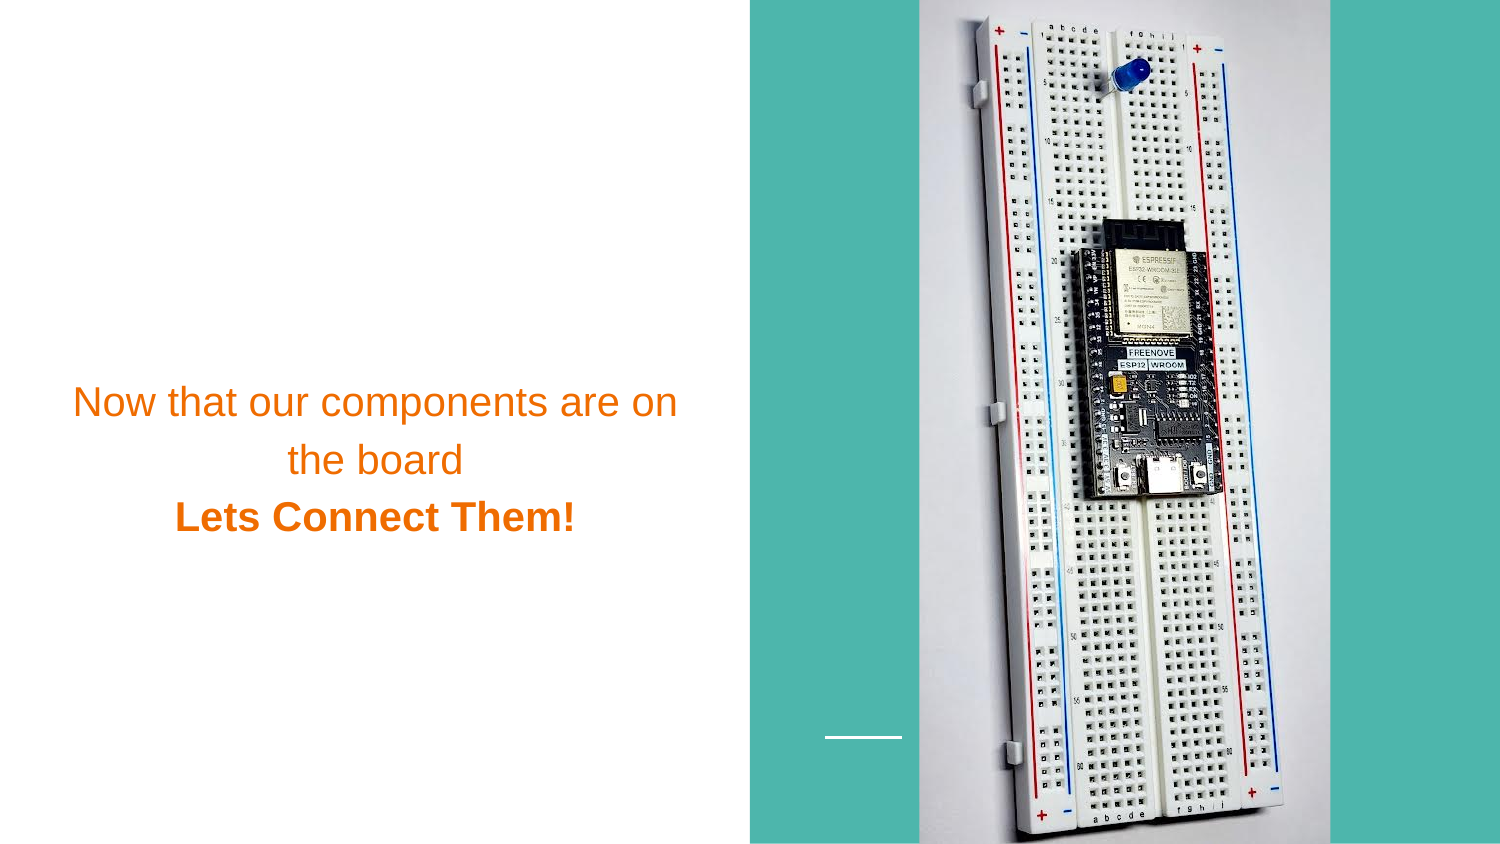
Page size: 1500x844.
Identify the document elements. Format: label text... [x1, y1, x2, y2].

picture [919, 0, 1331, 844]
text_box Now that our components are on the board Lets Connect Them! [31, 352, 719, 555]
